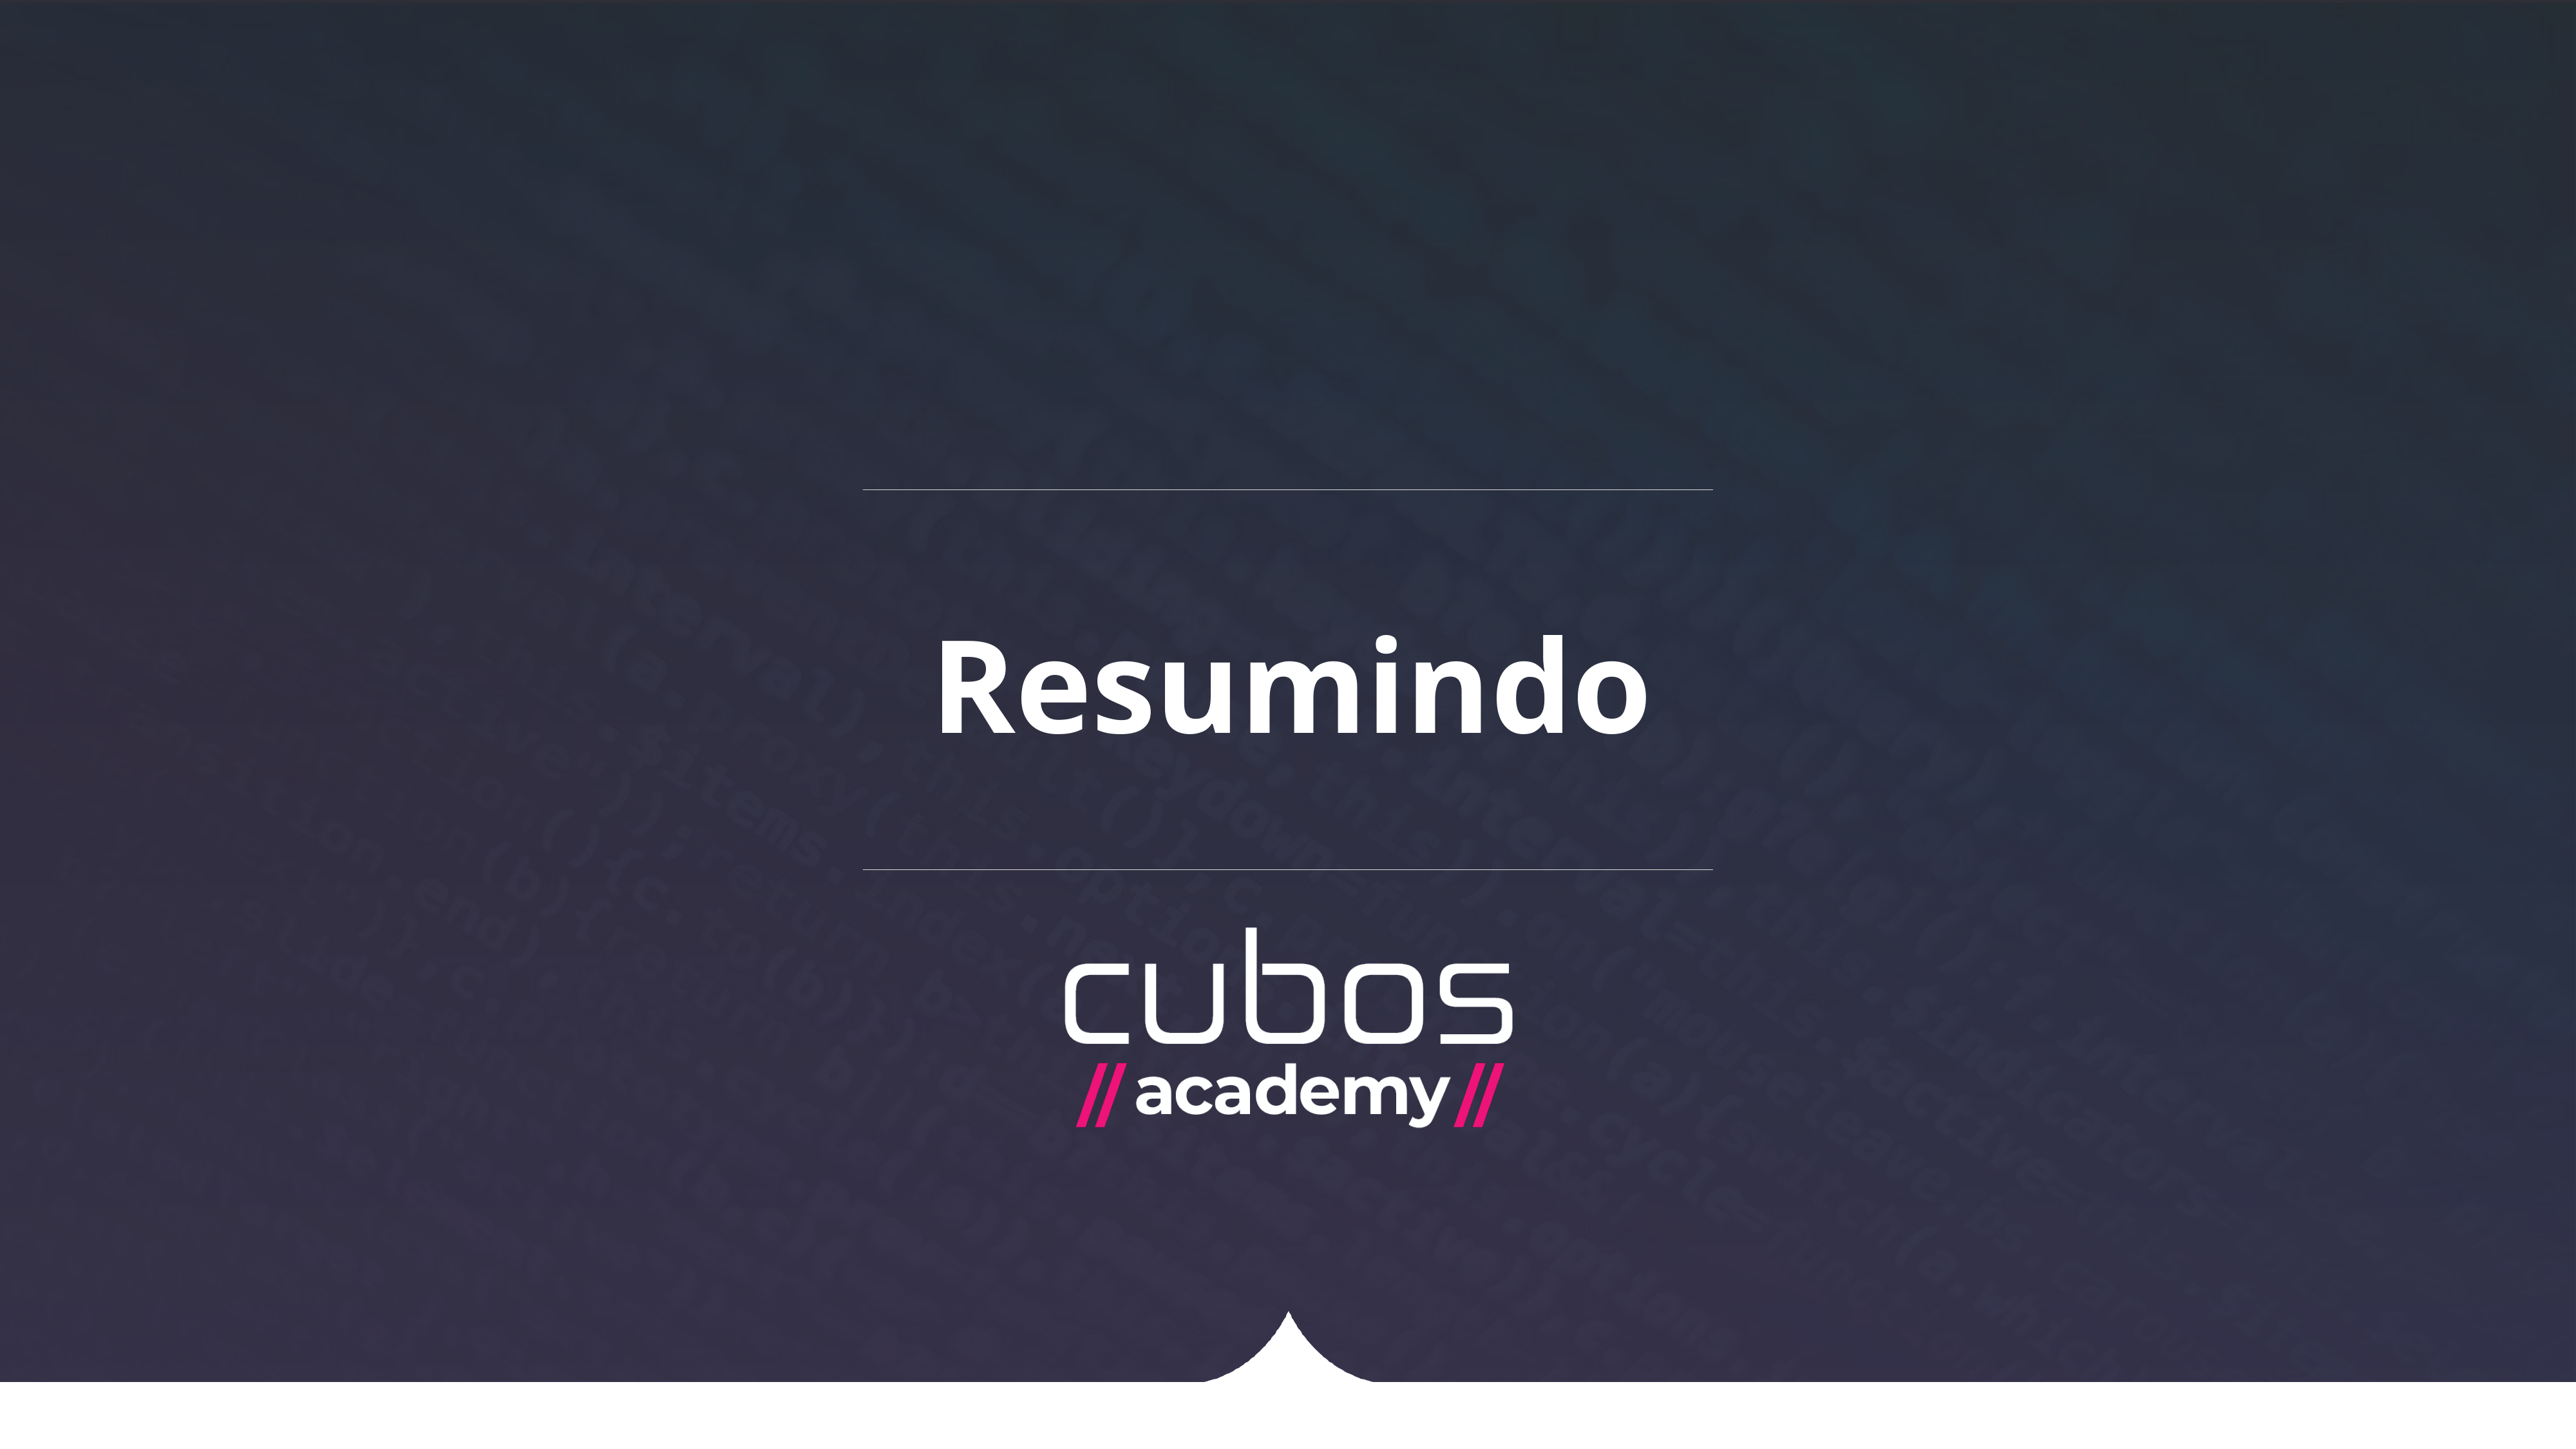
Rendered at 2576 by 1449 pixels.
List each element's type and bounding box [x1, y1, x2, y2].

text_box [0, 1307, 2576, 1449]
picture [0, 3, 2575, 1307]
